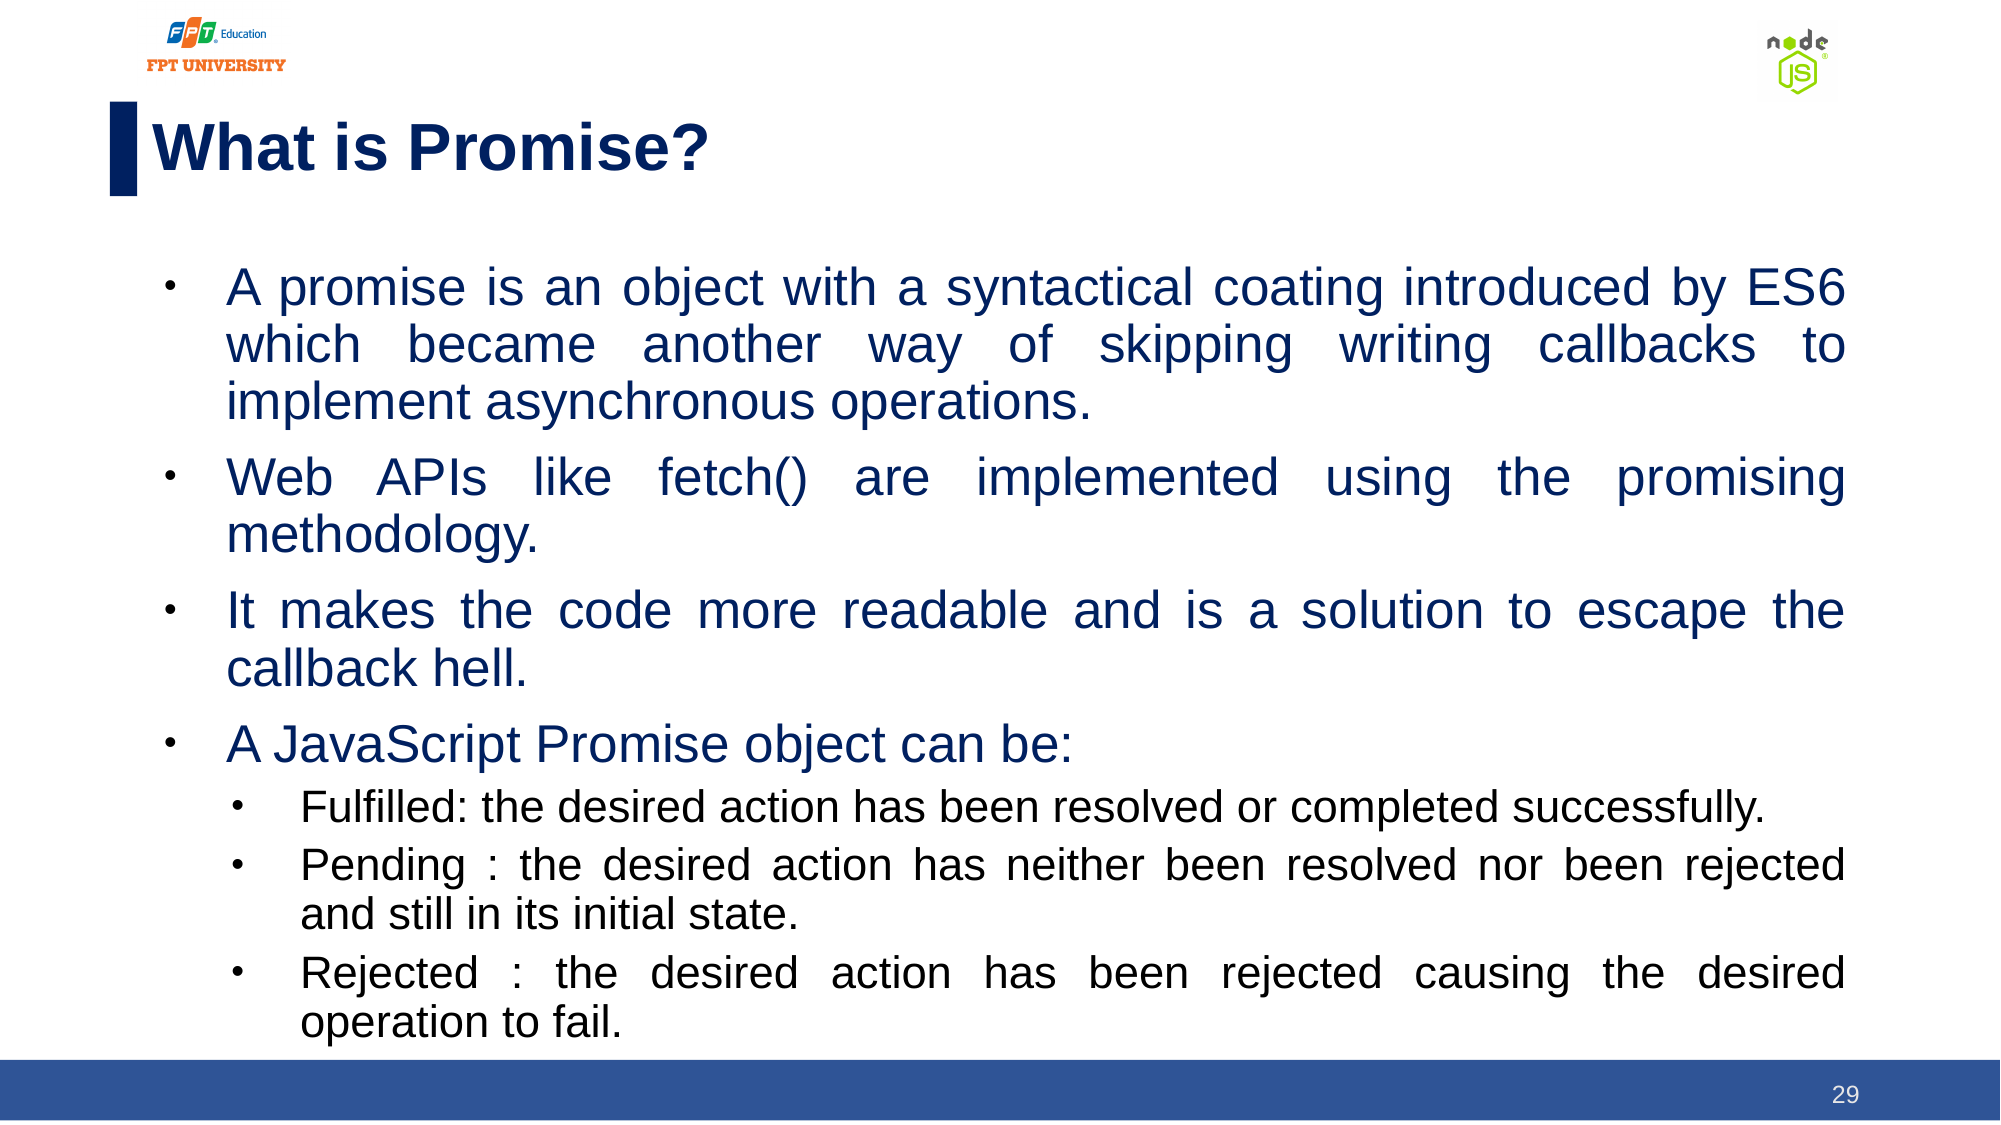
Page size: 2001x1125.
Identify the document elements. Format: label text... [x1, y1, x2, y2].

slide_number ‹#› [1424, 1063, 1875, 1123]
picture [1757, 20, 1838, 102]
picture [137, 1, 291, 86]
title What is Promise? [137, 101, 1650, 197]
list A promise is an object with a syntactical coating introduced by ES6 which became another way of skipping writing callbacks to implement asynchronous operations. Web APIs like fetch() are implemented using the promising methodology. It makes the code more readable and is a solution to escape the callback hell. A JavaScript Promise object can be: Fulfilled: the desired action has been resolved or completed successfully. Pending : the desired action has neither been resolved nor been rejected and still in its initial state. Rejected : the desired action has been rejected causing the desired operation to fail. [137, 251, 1863, 1064]
